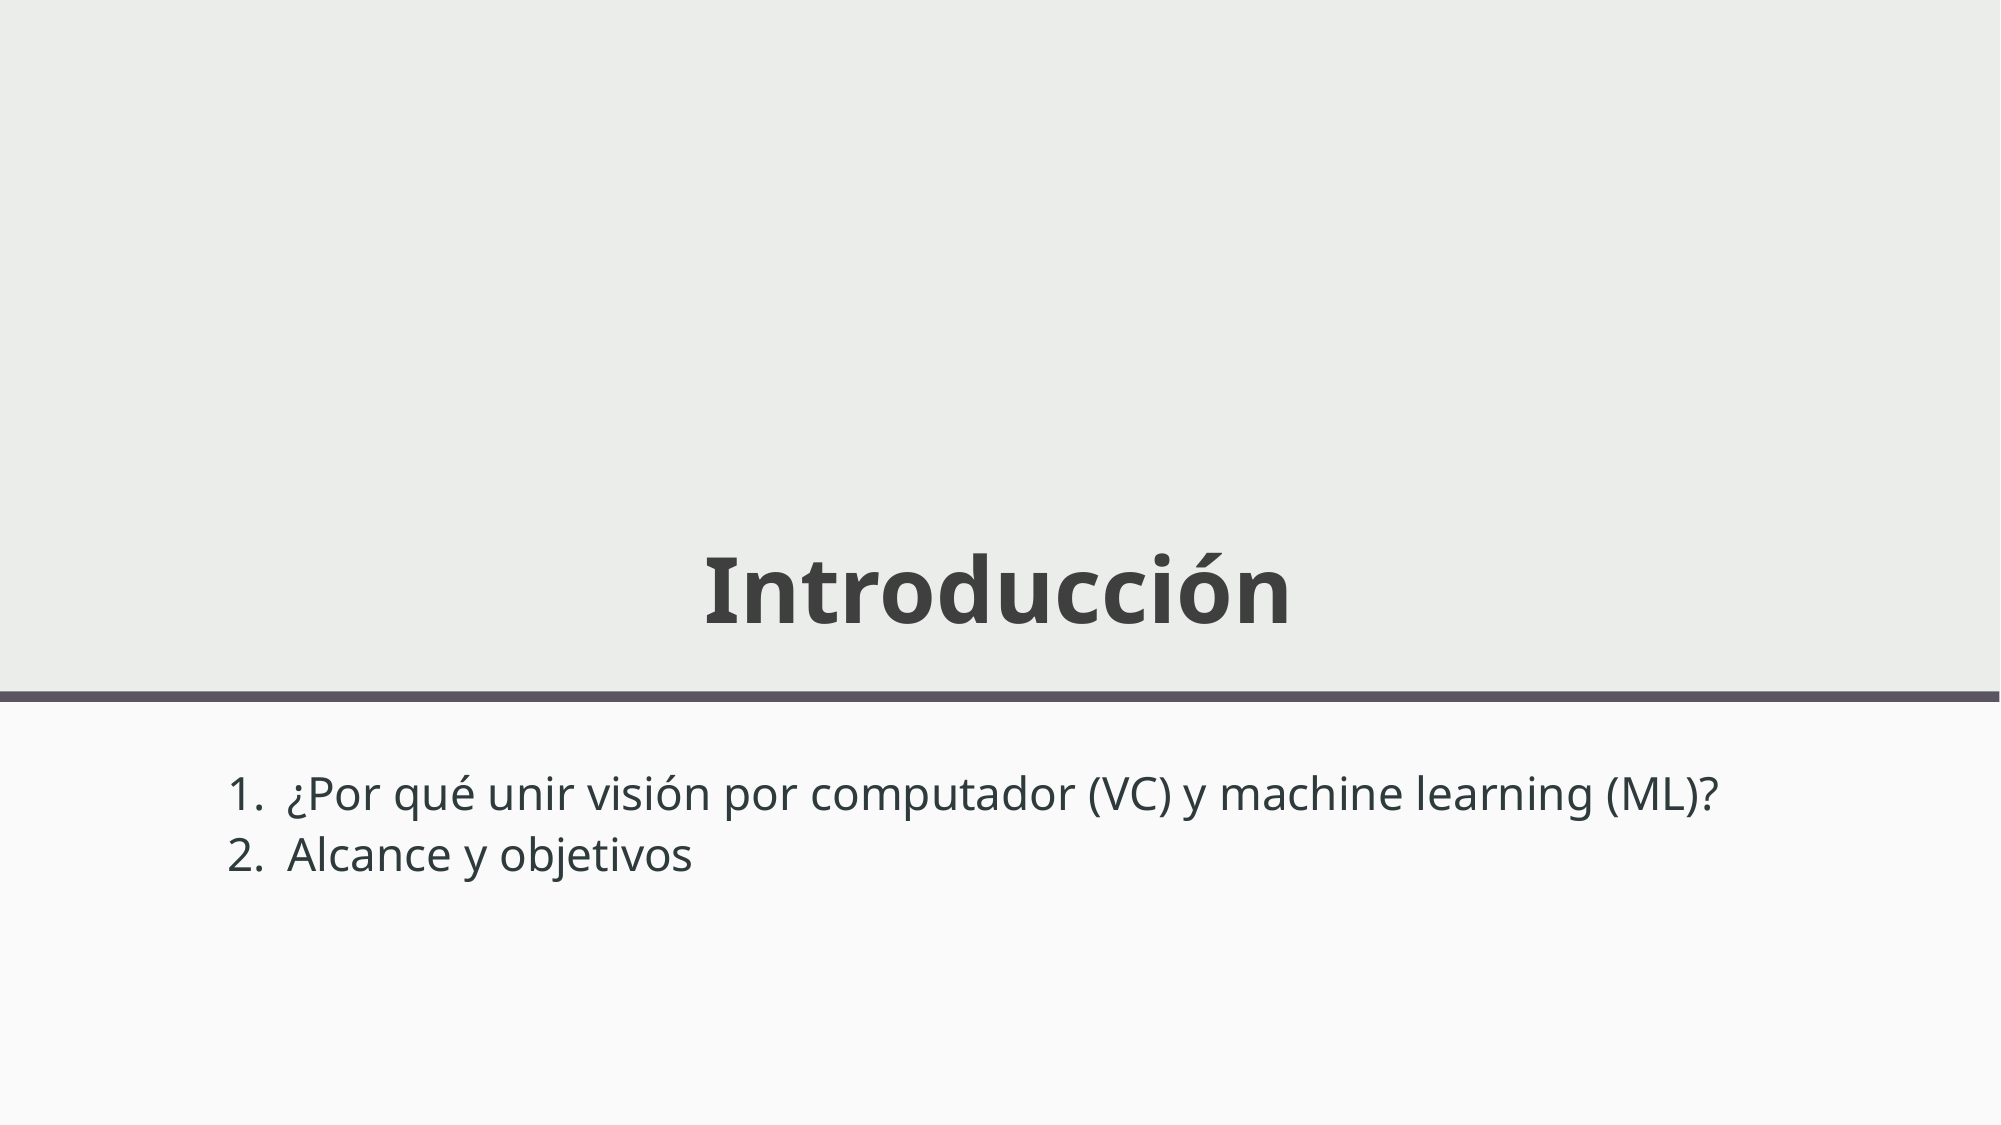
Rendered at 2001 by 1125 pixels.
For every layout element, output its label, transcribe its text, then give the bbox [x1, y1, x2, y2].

list ¿Por qué unir visión por computador (VC) y machine learning (ML)? Alcance y objetivos [194, 741, 1802, 999]
title Introducción [130, 230, 1869, 657]
